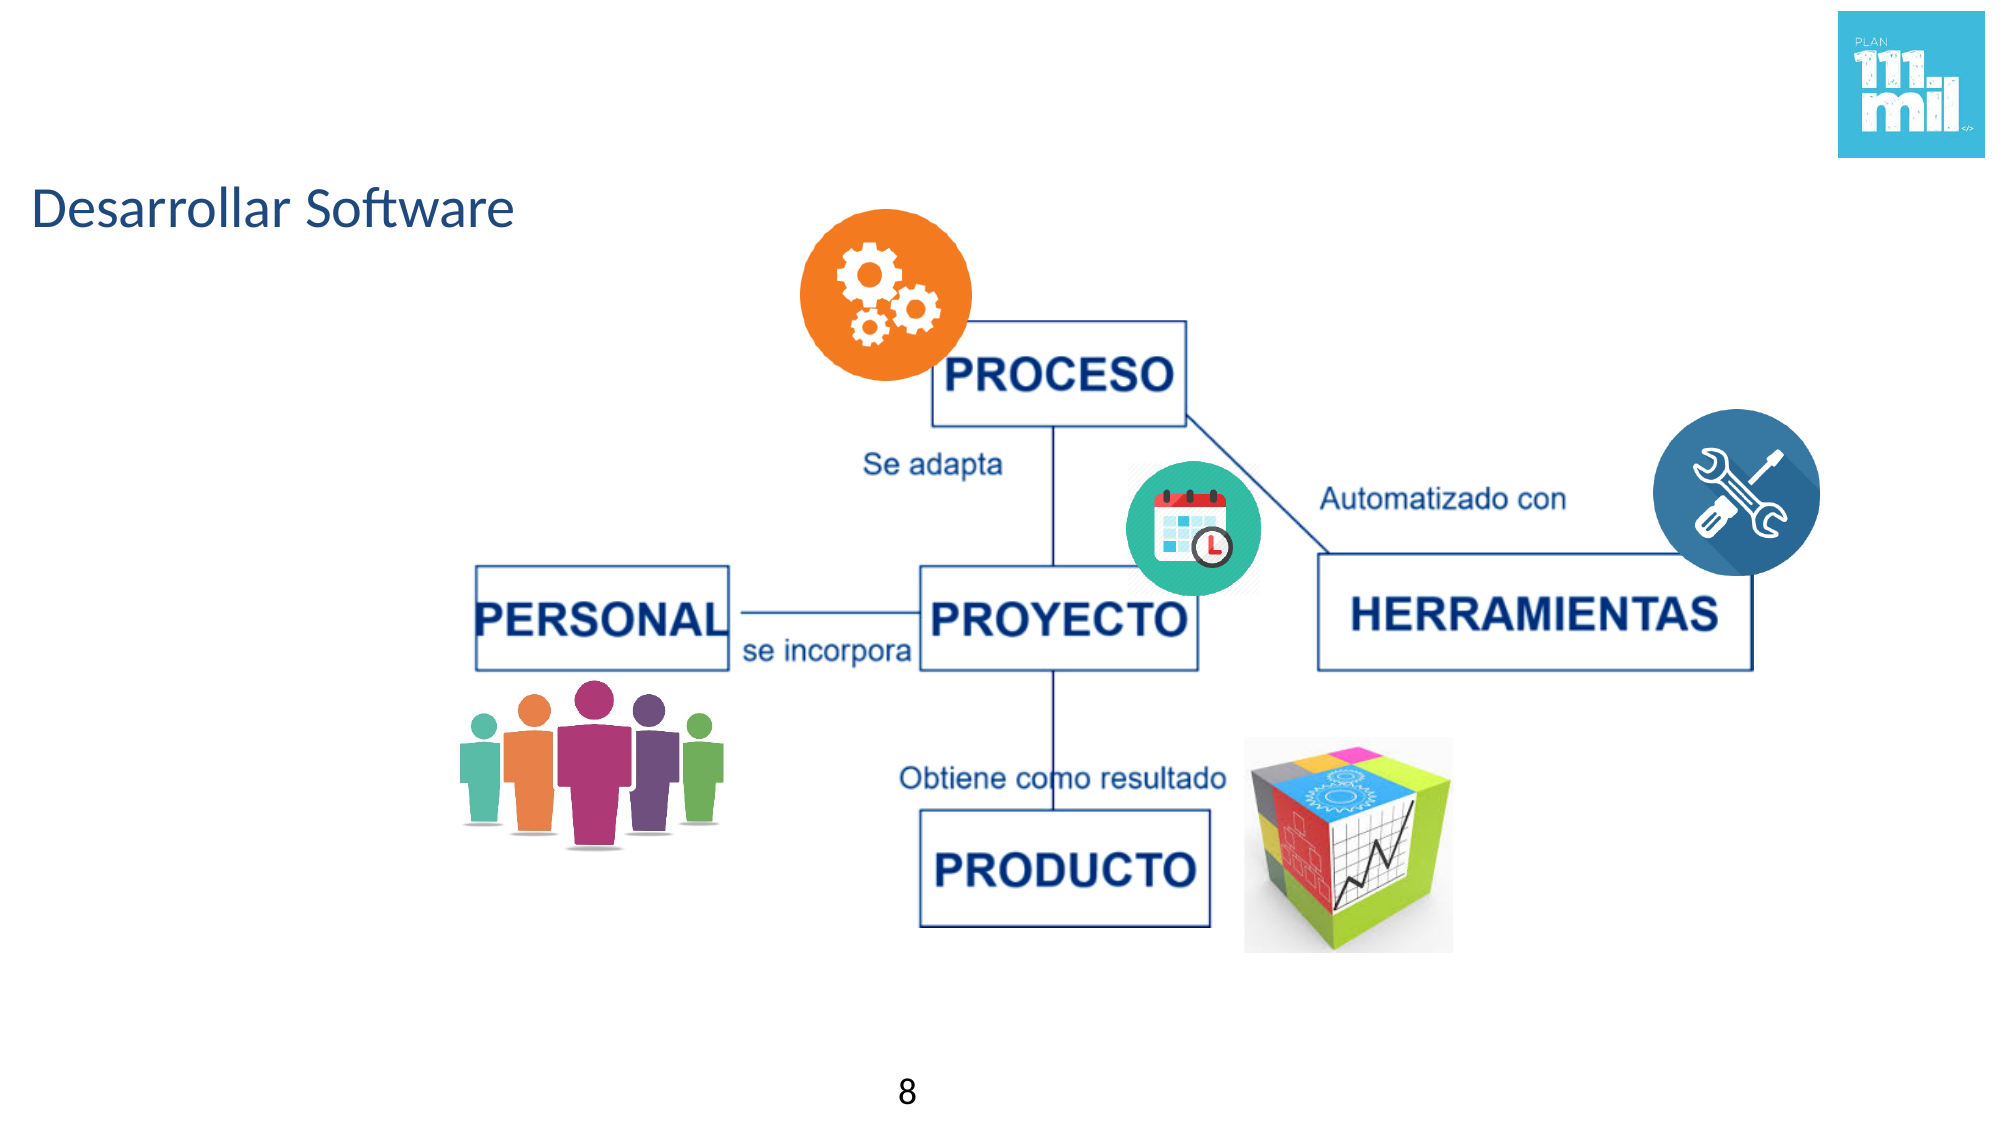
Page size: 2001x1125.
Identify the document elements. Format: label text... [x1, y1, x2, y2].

text_box Desarrollar Software [31, 169, 1382, 240]
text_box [444, 204, 1820, 954]
picture [1838, 11, 1985, 158]
